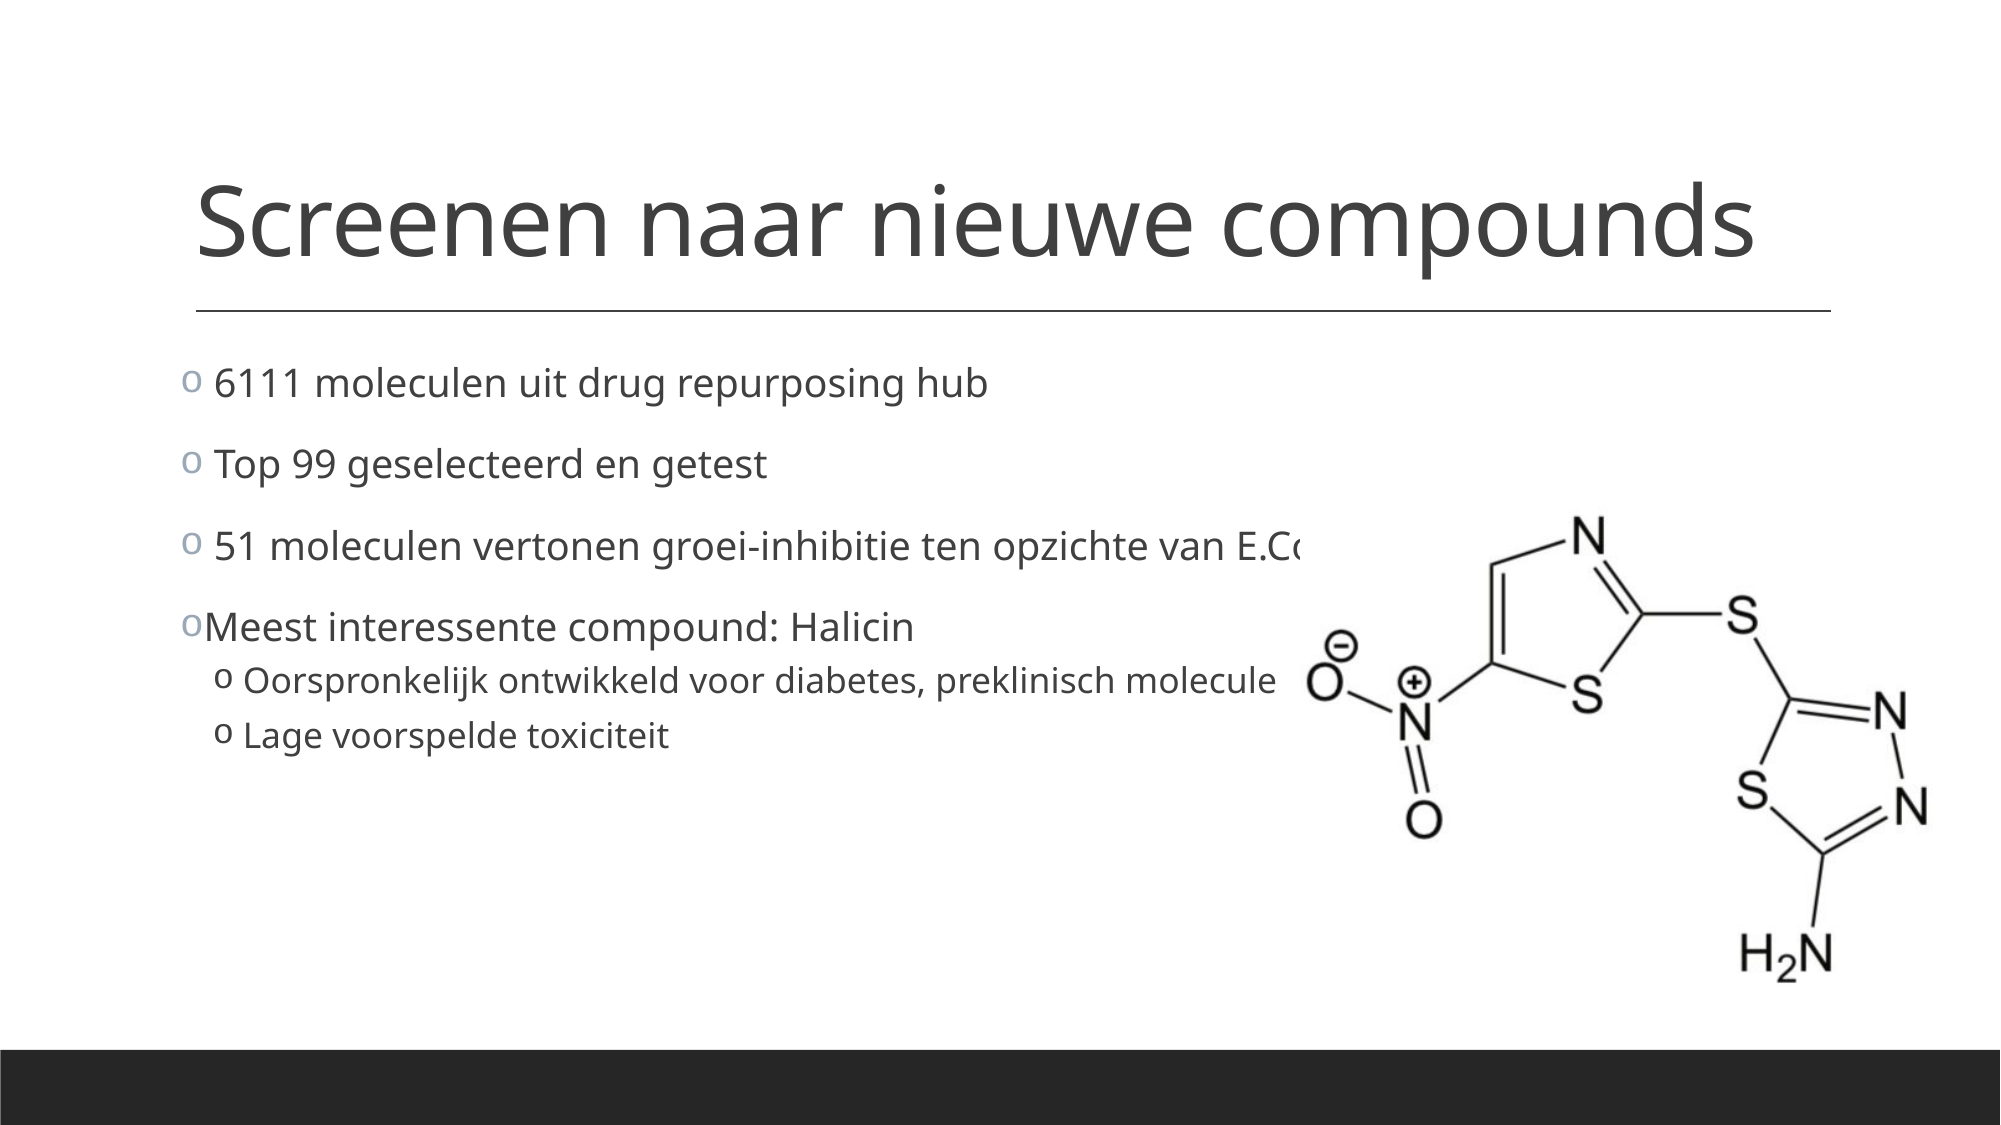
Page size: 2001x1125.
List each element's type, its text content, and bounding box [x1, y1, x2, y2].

picture [1300, 505, 1933, 989]
list 6111 moleculen uit drug repurposing hub Top 99 geselecteerd en getest 51 moleculen vertonen groei-inhibitie ten opzichte van E.Coli! Meest interessente compound: Halicin Oorspronkelijk ontwikkeld voor diabetes, preklinisch molecule Lage voorspelde toxiciteit [180, 345, 1830, 963]
title Screenen naar nieuwe compounds [180, 47, 1830, 285]
